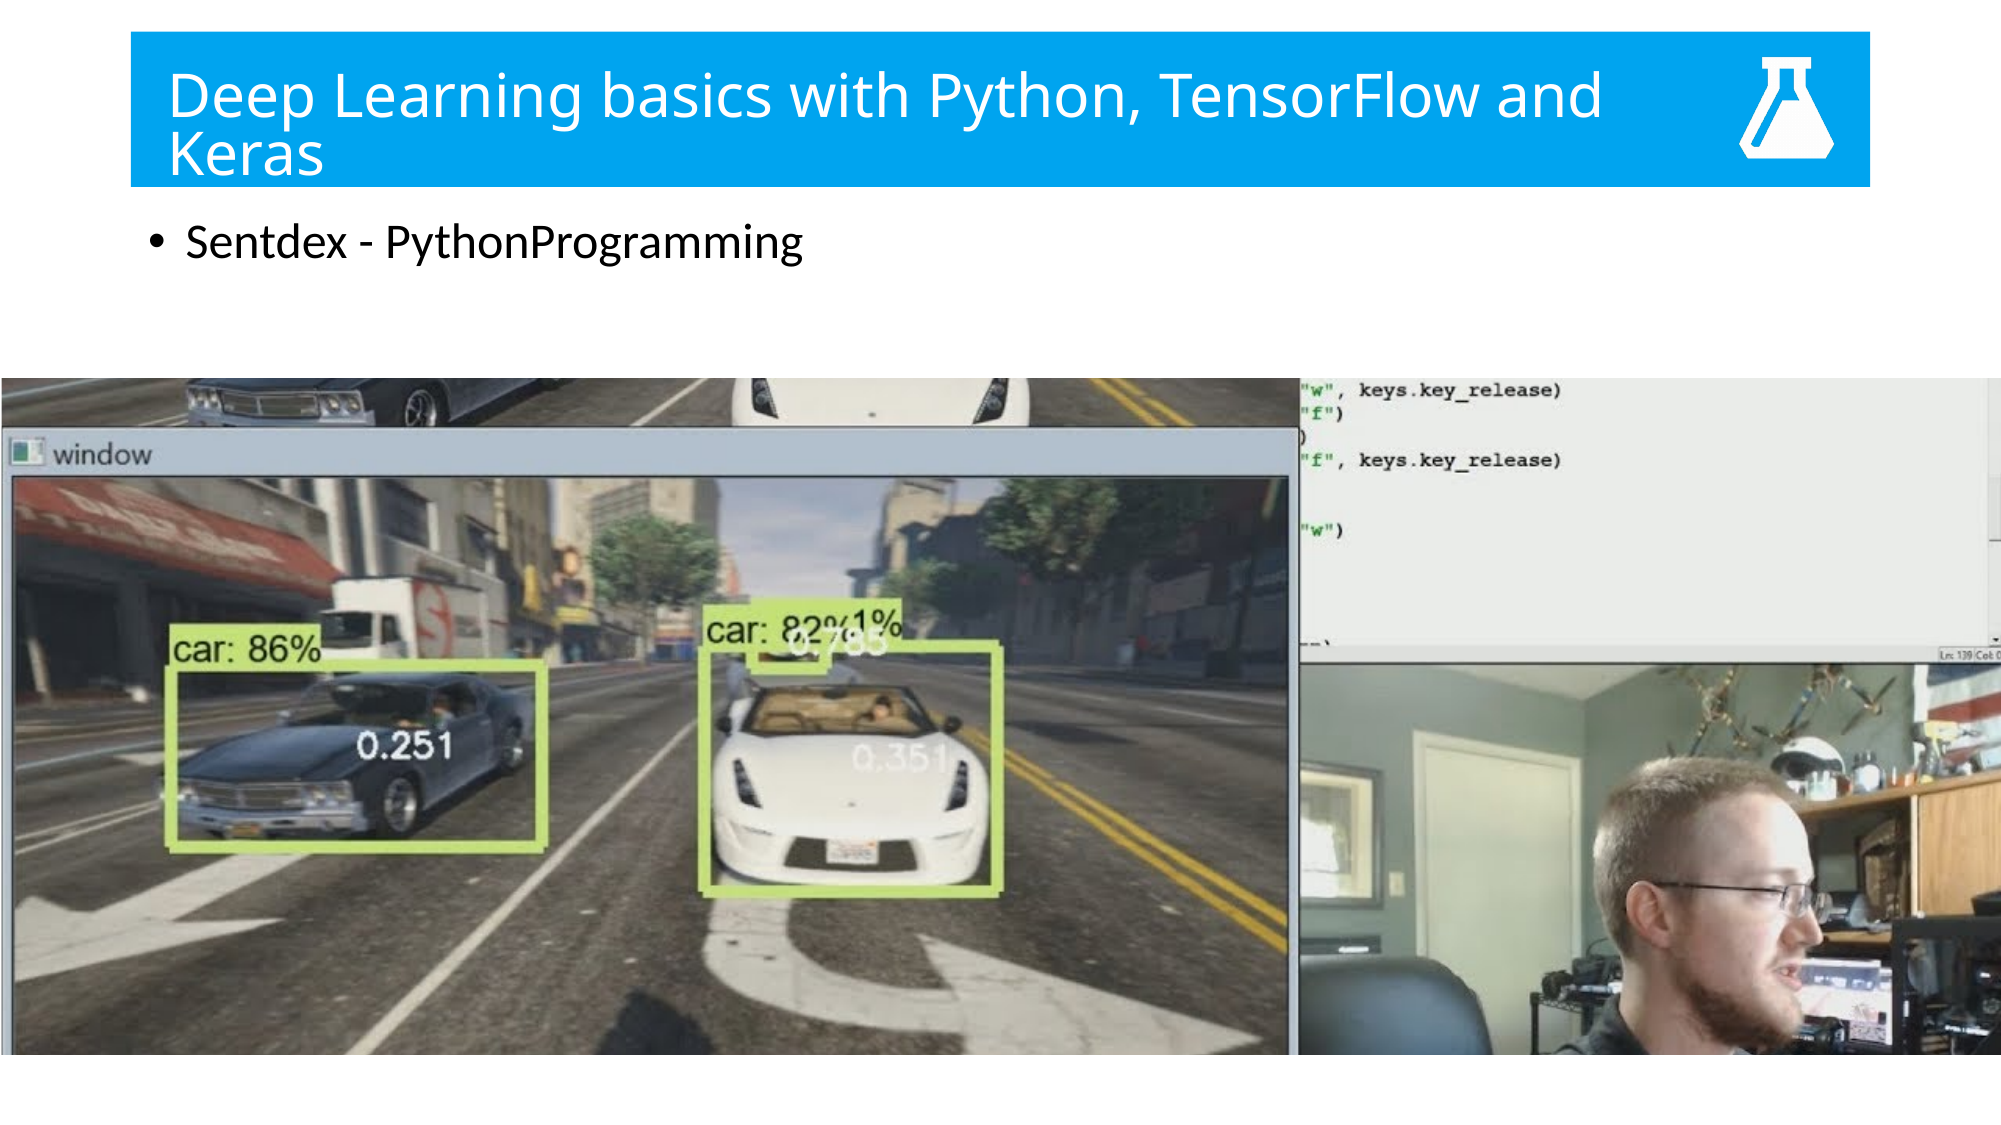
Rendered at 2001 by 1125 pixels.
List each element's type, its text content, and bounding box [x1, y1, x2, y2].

picture [1, 378, 2001, 1055]
list Sentdex - PythonProgramming [133, 215, 1871, 378]
title Deep Learning basics with Python, TensorFlow and Keras [129, 31, 1701, 187]
picture [1740, 58, 1833, 158]
